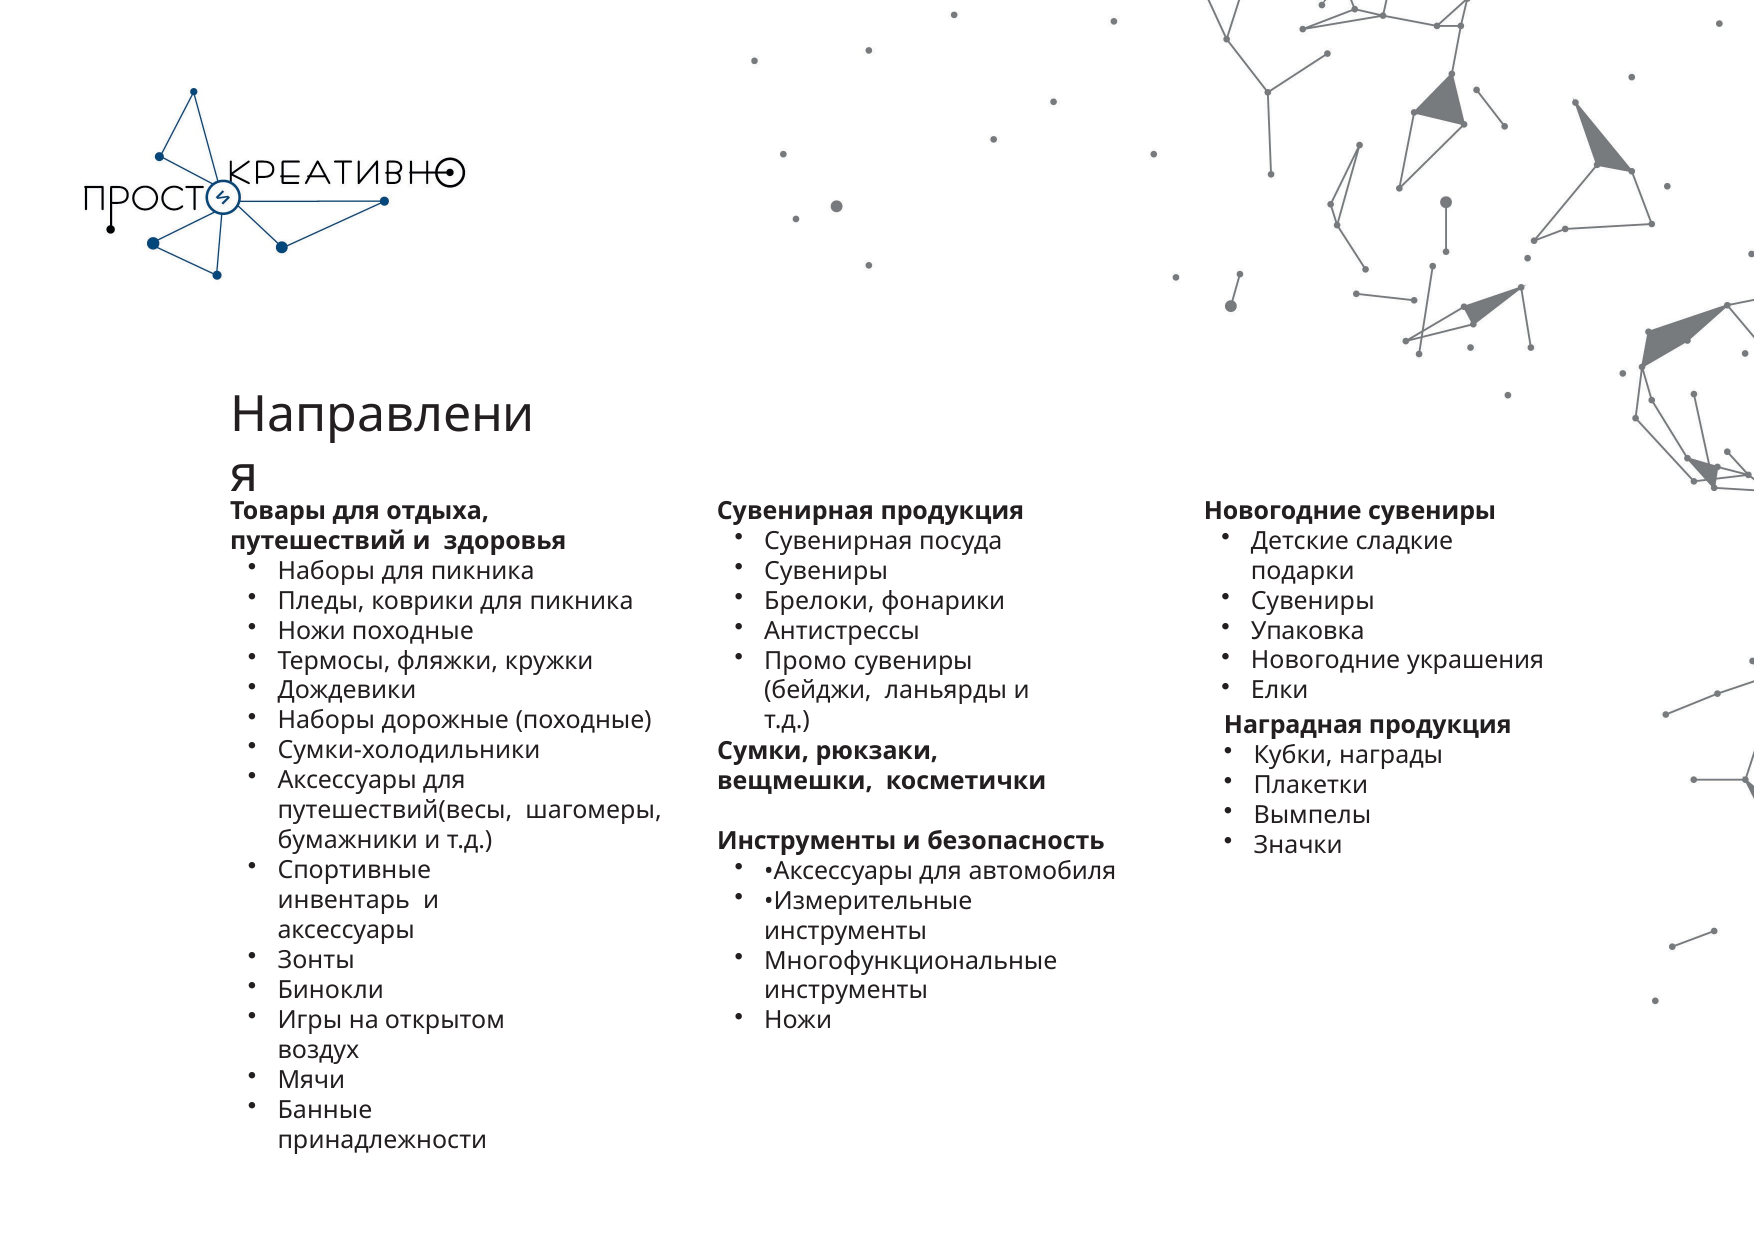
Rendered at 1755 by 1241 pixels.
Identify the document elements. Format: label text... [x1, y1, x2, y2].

text_box Сувенирная продукция Сувенирная посуда Сувениры Брелоки, фонарики Антистрессы Промо сувениры (бейджи, ланьярды и т.д.) [714, 492, 1074, 734]
text_box Товары для отдыха, путешествий и здоровья Наборы для пикника Пледы, коврики для пикника Ножи походные Термосы, фляжки, кружки Дождевики Наборы дорожные (походные) Сумки-холодильники Аксессуары для путешествий(весы, шагомеры, бумажники и т.д.) Спортивные инвентарь и аксессуары Зонты Бинокли Игры на открытом воздух Мячи Банные принадлежности [228, 492, 694, 1154]
picture [83, 0, 1754, 1008]
text_box Инструменты и безопасность •Аксессуары для автомобиля •Измерительные инструменты Многофункциональные инструменты Ножи [714, 822, 1140, 1034]
title Направления [228, 379, 536, 492]
text_box Сумки, рюкзаки, вещмешки, косметички [714, 732, 1069, 795]
text_box Новогодние сувениры Детские сладкие подарки Сувениры Упаковка Новогодние украшения Елки [1201, 492, 1554, 701]
text_box Наградная продукция Кубки, награды Плакетки Вымпелы Значки [1189, 701, 1755, 866]
